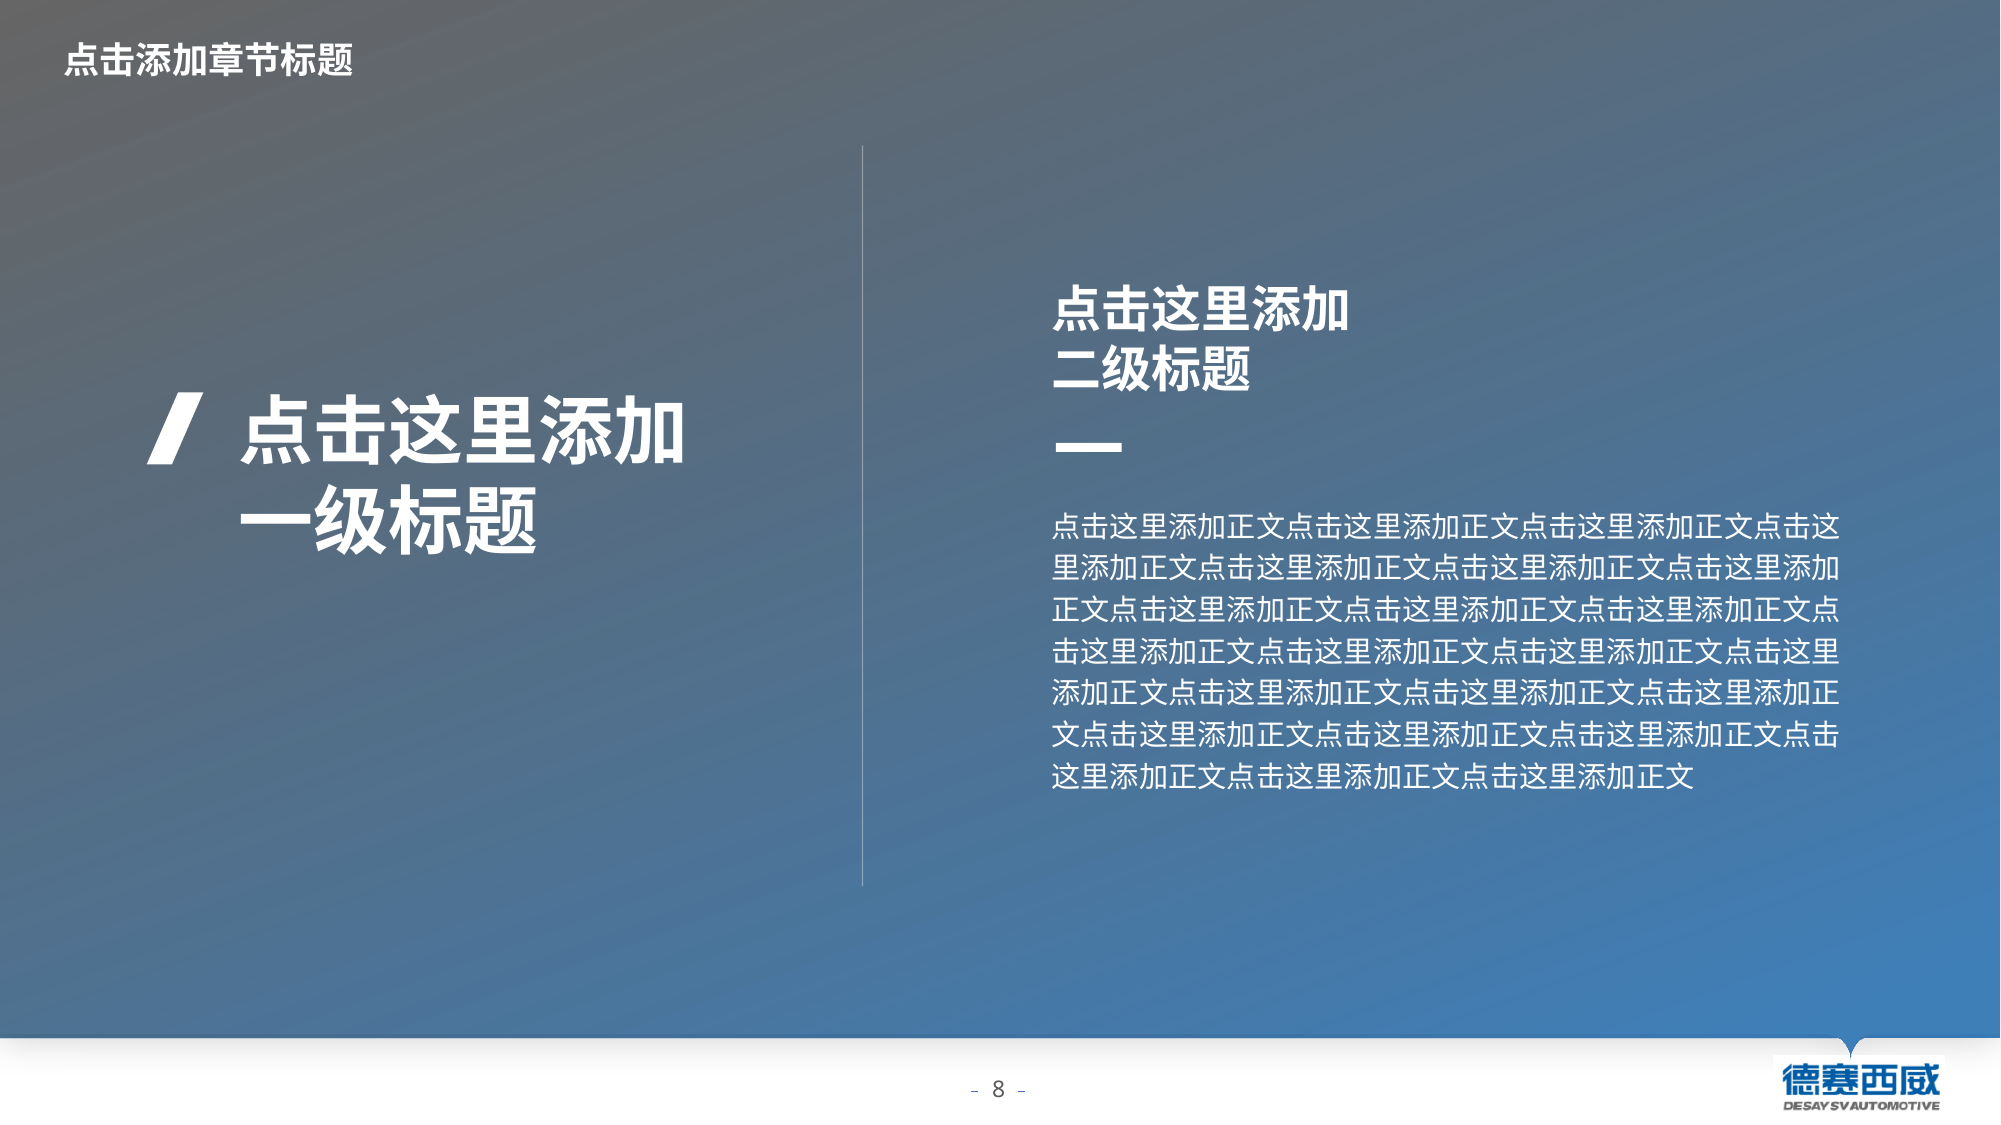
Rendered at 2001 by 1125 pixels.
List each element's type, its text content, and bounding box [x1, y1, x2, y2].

text_box [0, 0, 2000, 1060]
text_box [146, 376, 777, 863]
list 点击添加章节标题 [48, 34, 759, 89]
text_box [1036, 270, 1858, 804]
picture [1773, 1055, 1945, 1121]
